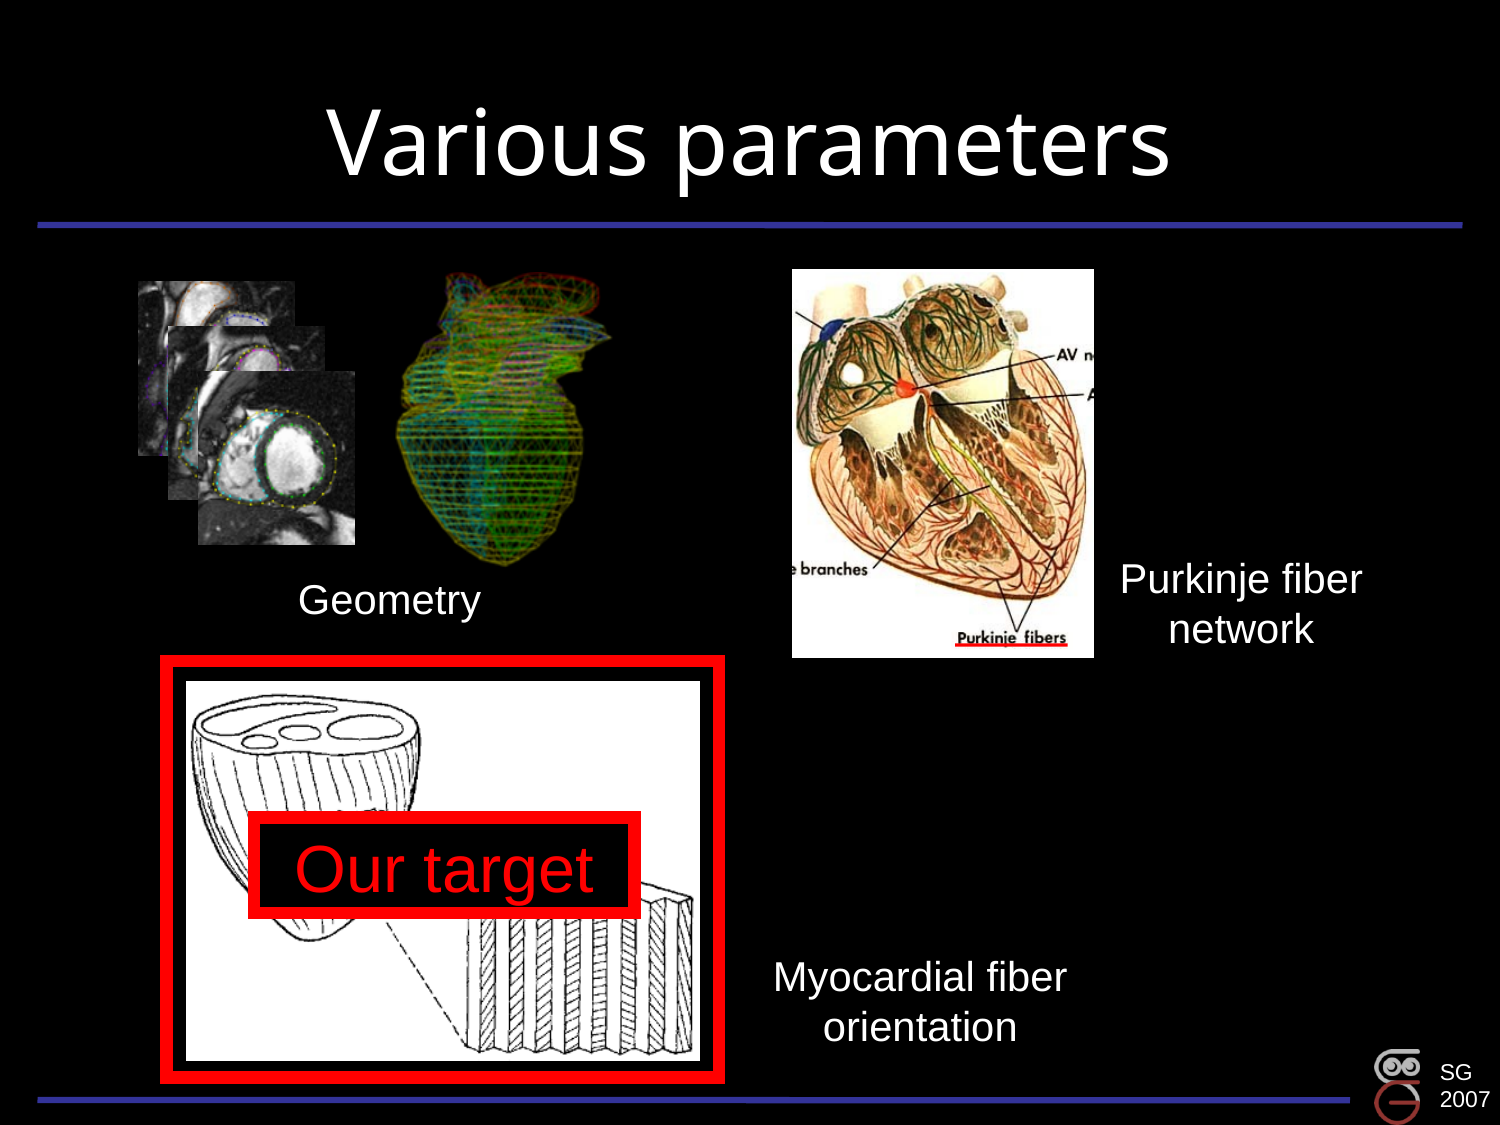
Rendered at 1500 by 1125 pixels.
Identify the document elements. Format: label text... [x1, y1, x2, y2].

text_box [792, 269, 1095, 658]
text_box Purkinje fiber network [1099, 543, 1393, 659]
text_box Myocardial fiber orientation [746, 942, 1094, 1058]
title Various parameters [75, 45, 1425, 233]
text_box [138, 281, 355, 545]
text_box [166, 661, 719, 1078]
text_box Geometry [265, 565, 515, 631]
picture [1374, 1049, 1420, 1125]
picture [363, 272, 626, 574]
picture [186, 680, 700, 1062]
